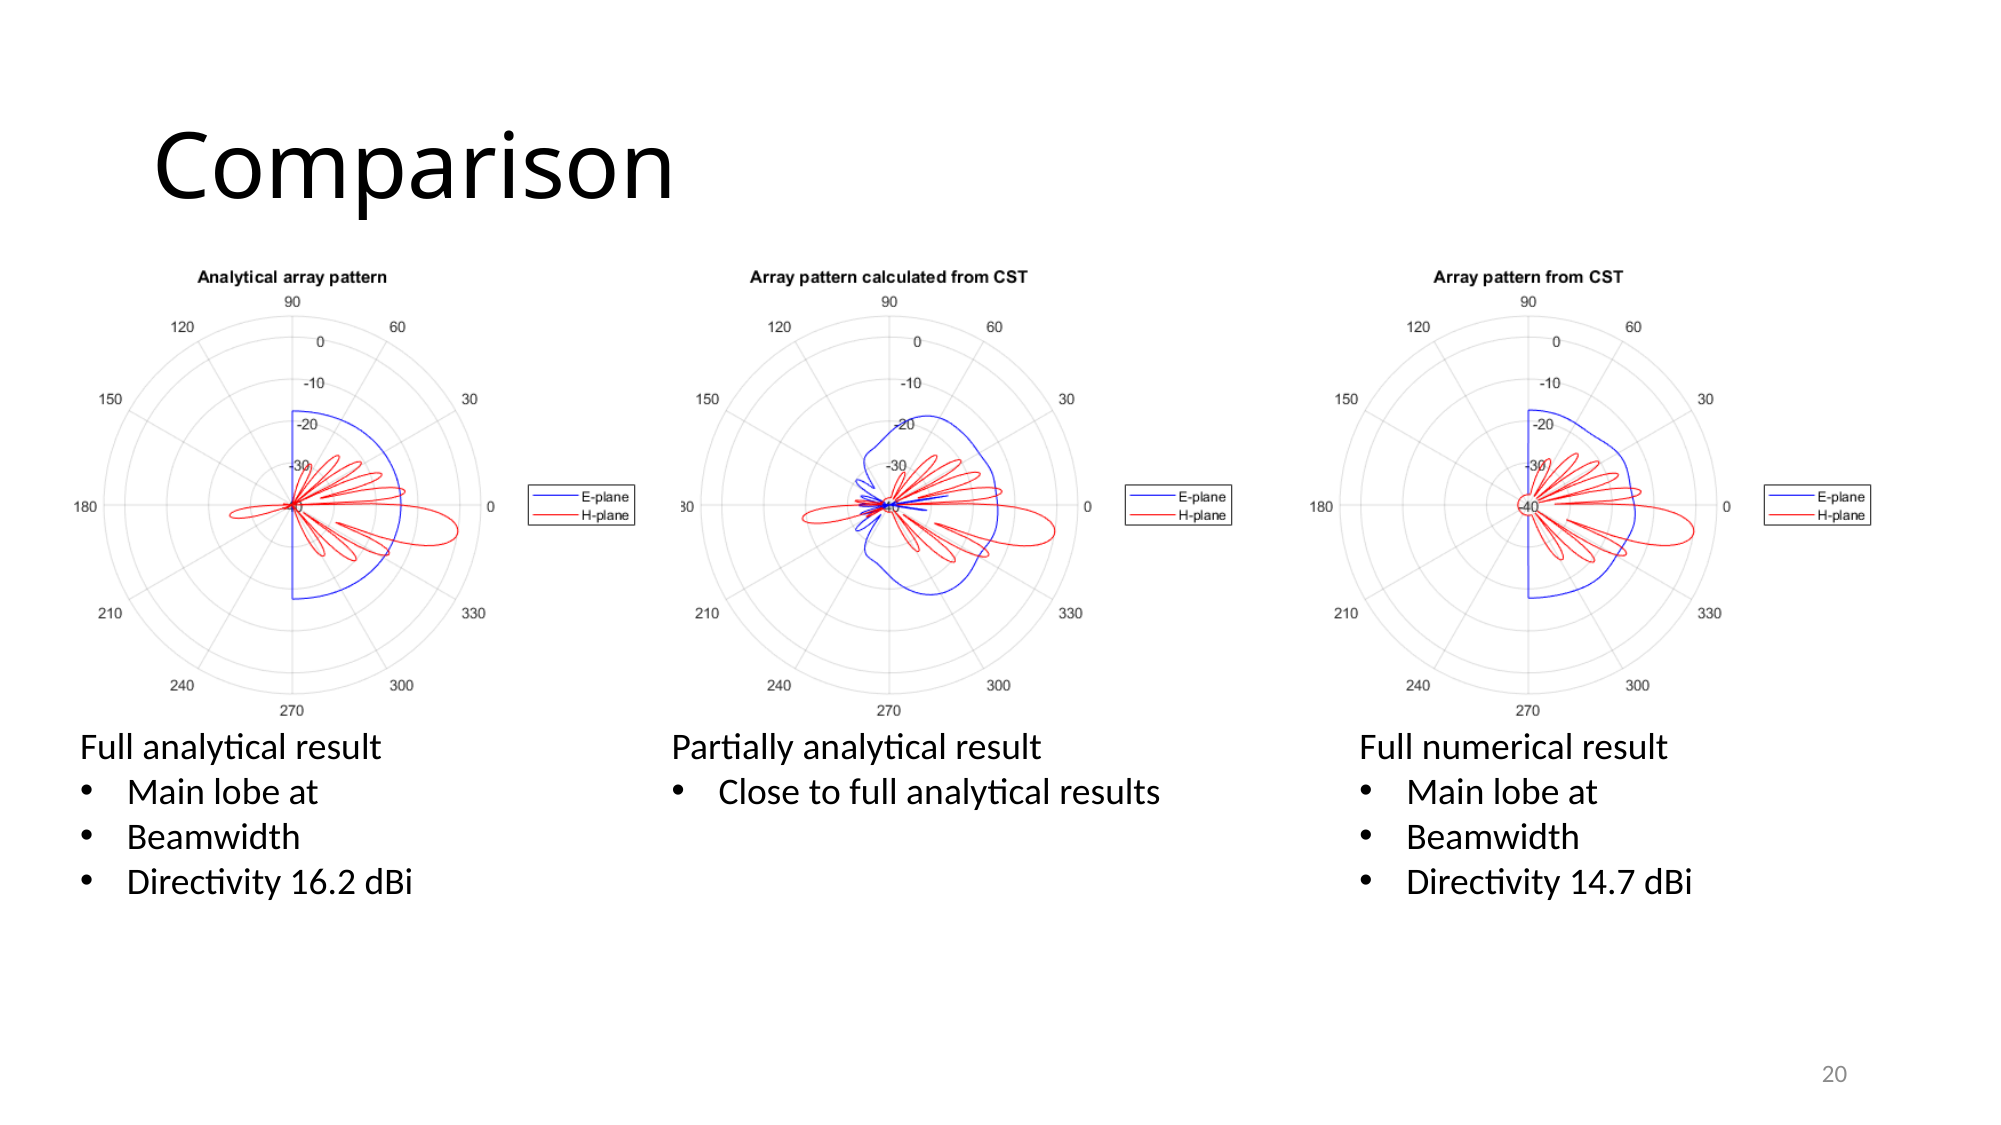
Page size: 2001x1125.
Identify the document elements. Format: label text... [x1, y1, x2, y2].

slide_number 20 [1412, 1042, 1863, 1103]
text_box Partially analytical result Close to full analytical results [656, 749, 1176, 865]
picture [41, 268, 1917, 749]
